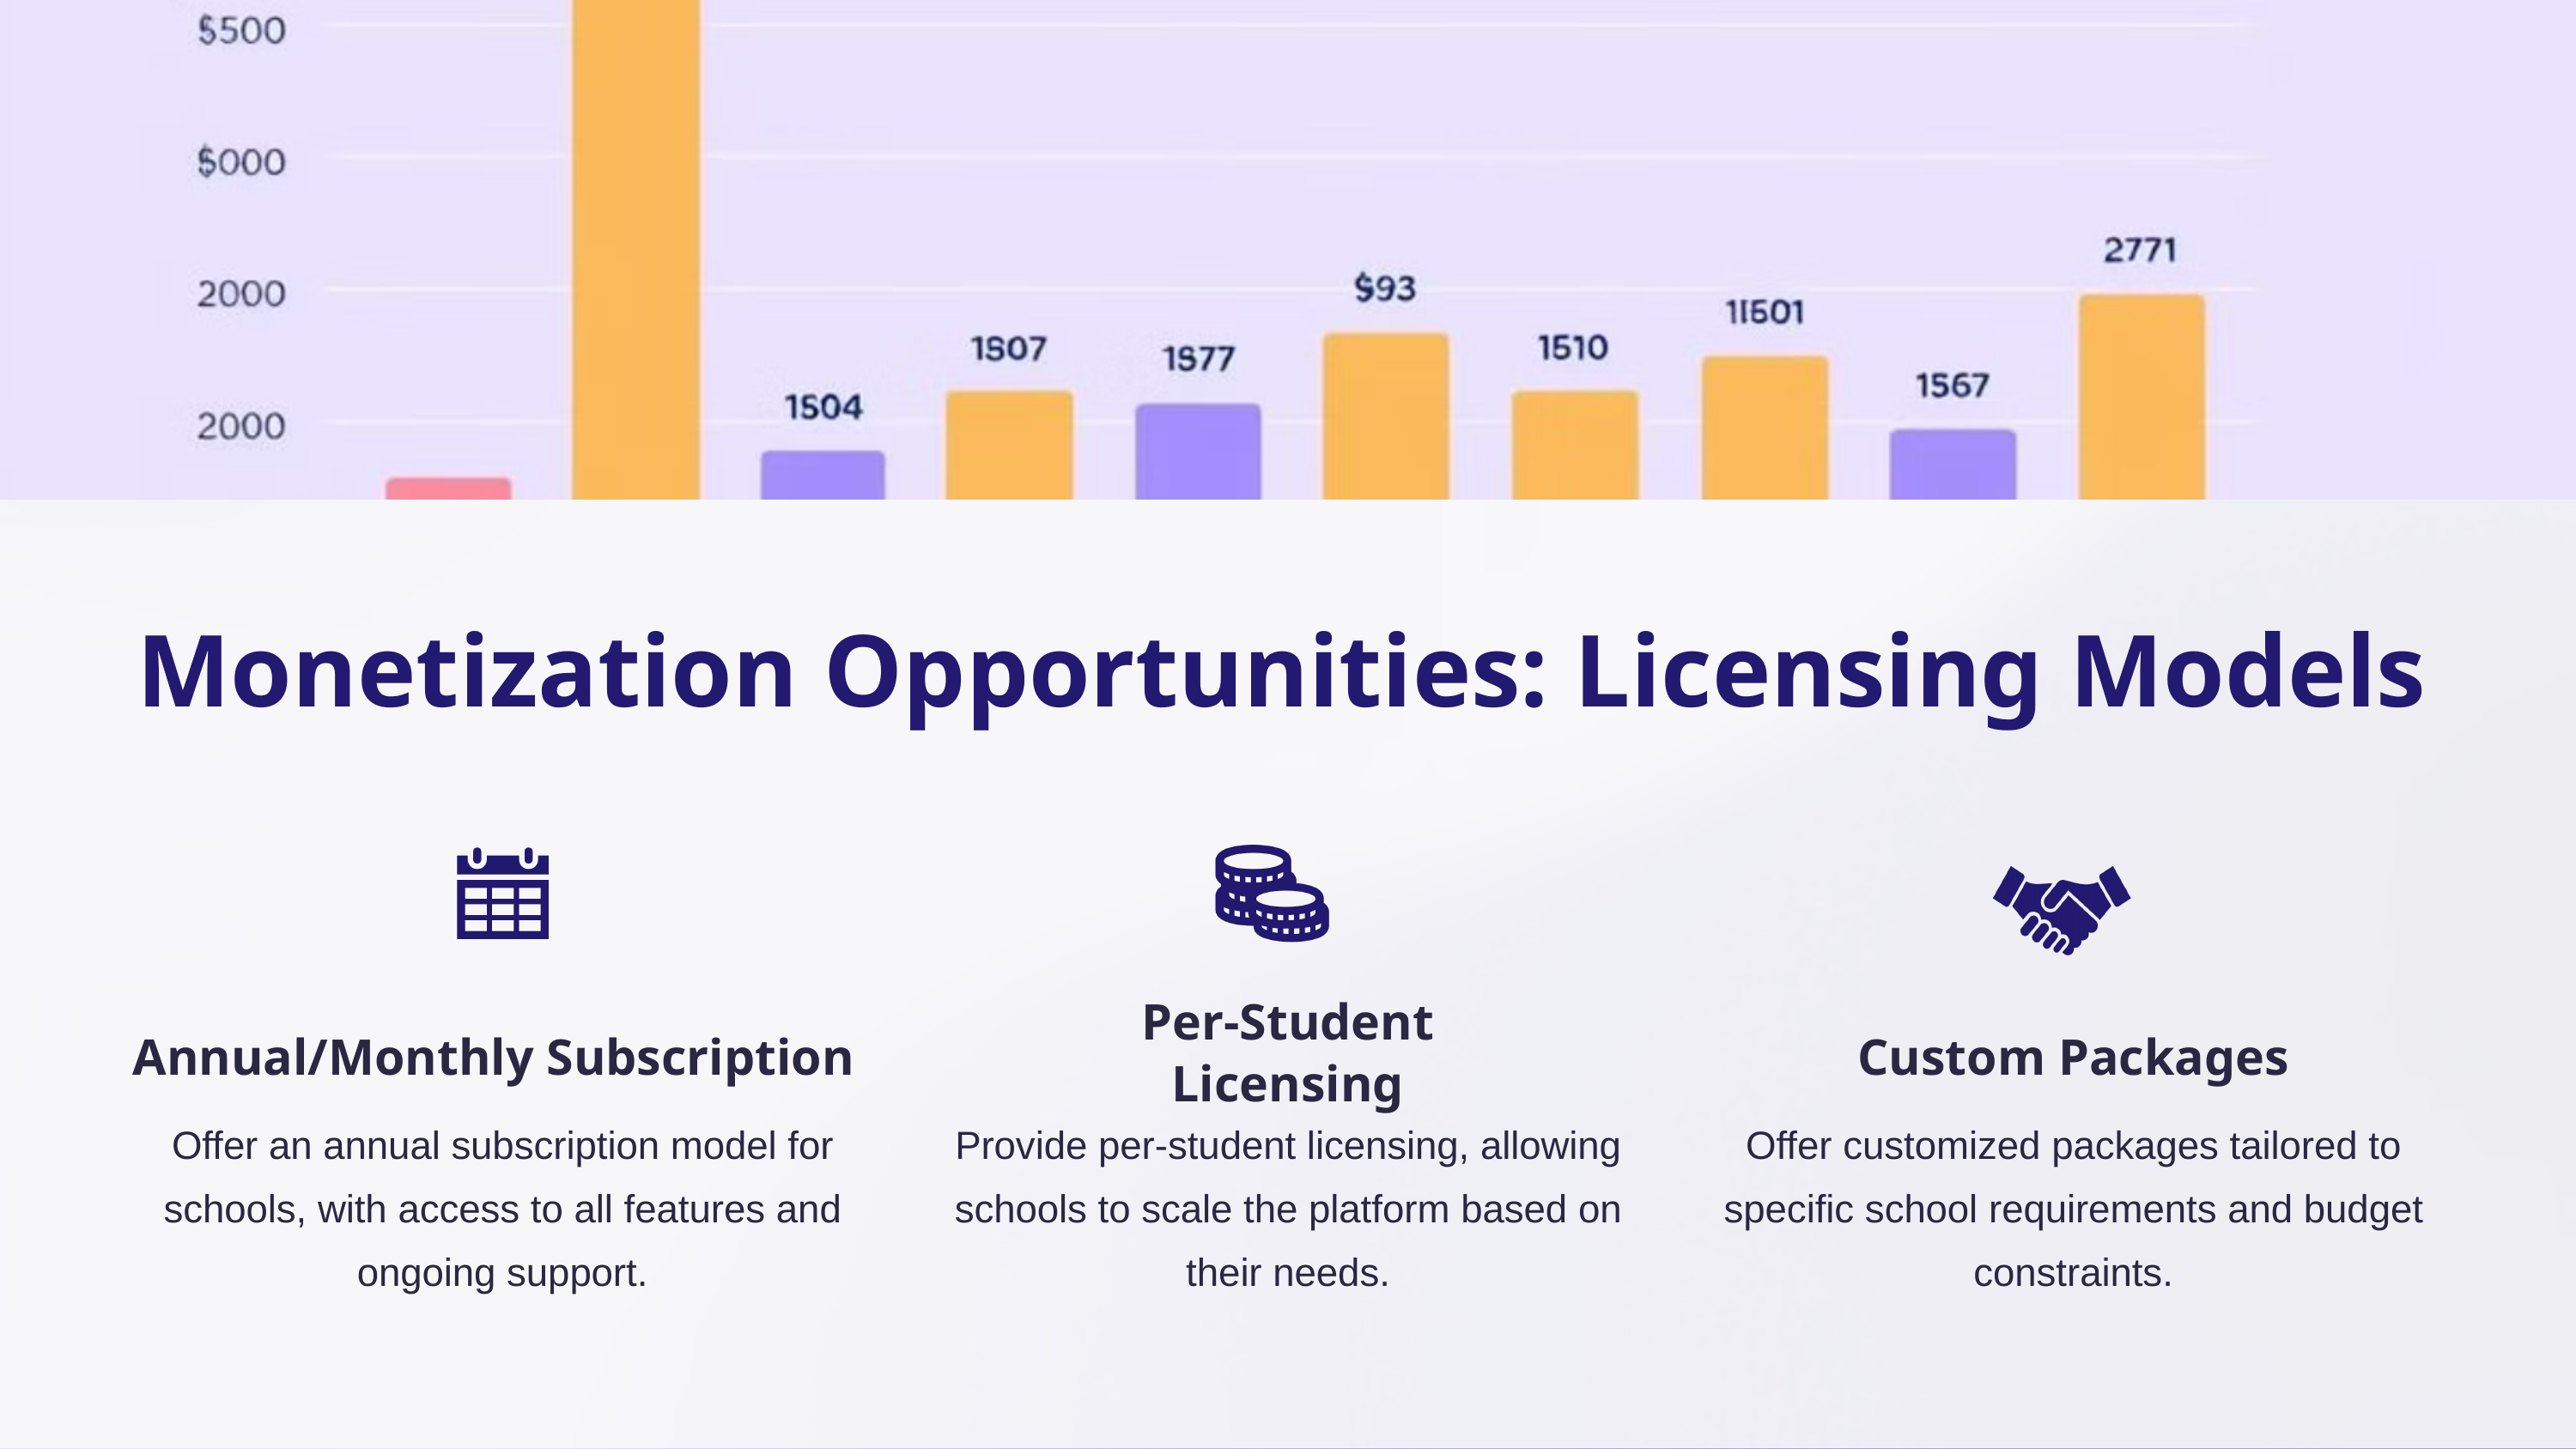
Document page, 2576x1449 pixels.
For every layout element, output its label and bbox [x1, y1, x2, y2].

text_box [1030, 992, 1546, 1056]
picture [1985, 828, 2138, 993]
text_box [925, 1102, 1651, 1307]
text_box [106, 1028, 881, 1091]
text_box [1823, 1028, 2324, 1091]
text_box [0, 0, 2576, 1449]
text_box [1710, 1113, 2437, 1307]
text_box [139, 1113, 866, 1307]
text_box [137, 609, 2531, 735]
picture [1204, 828, 1334, 959]
picture [437, 828, 568, 959]
